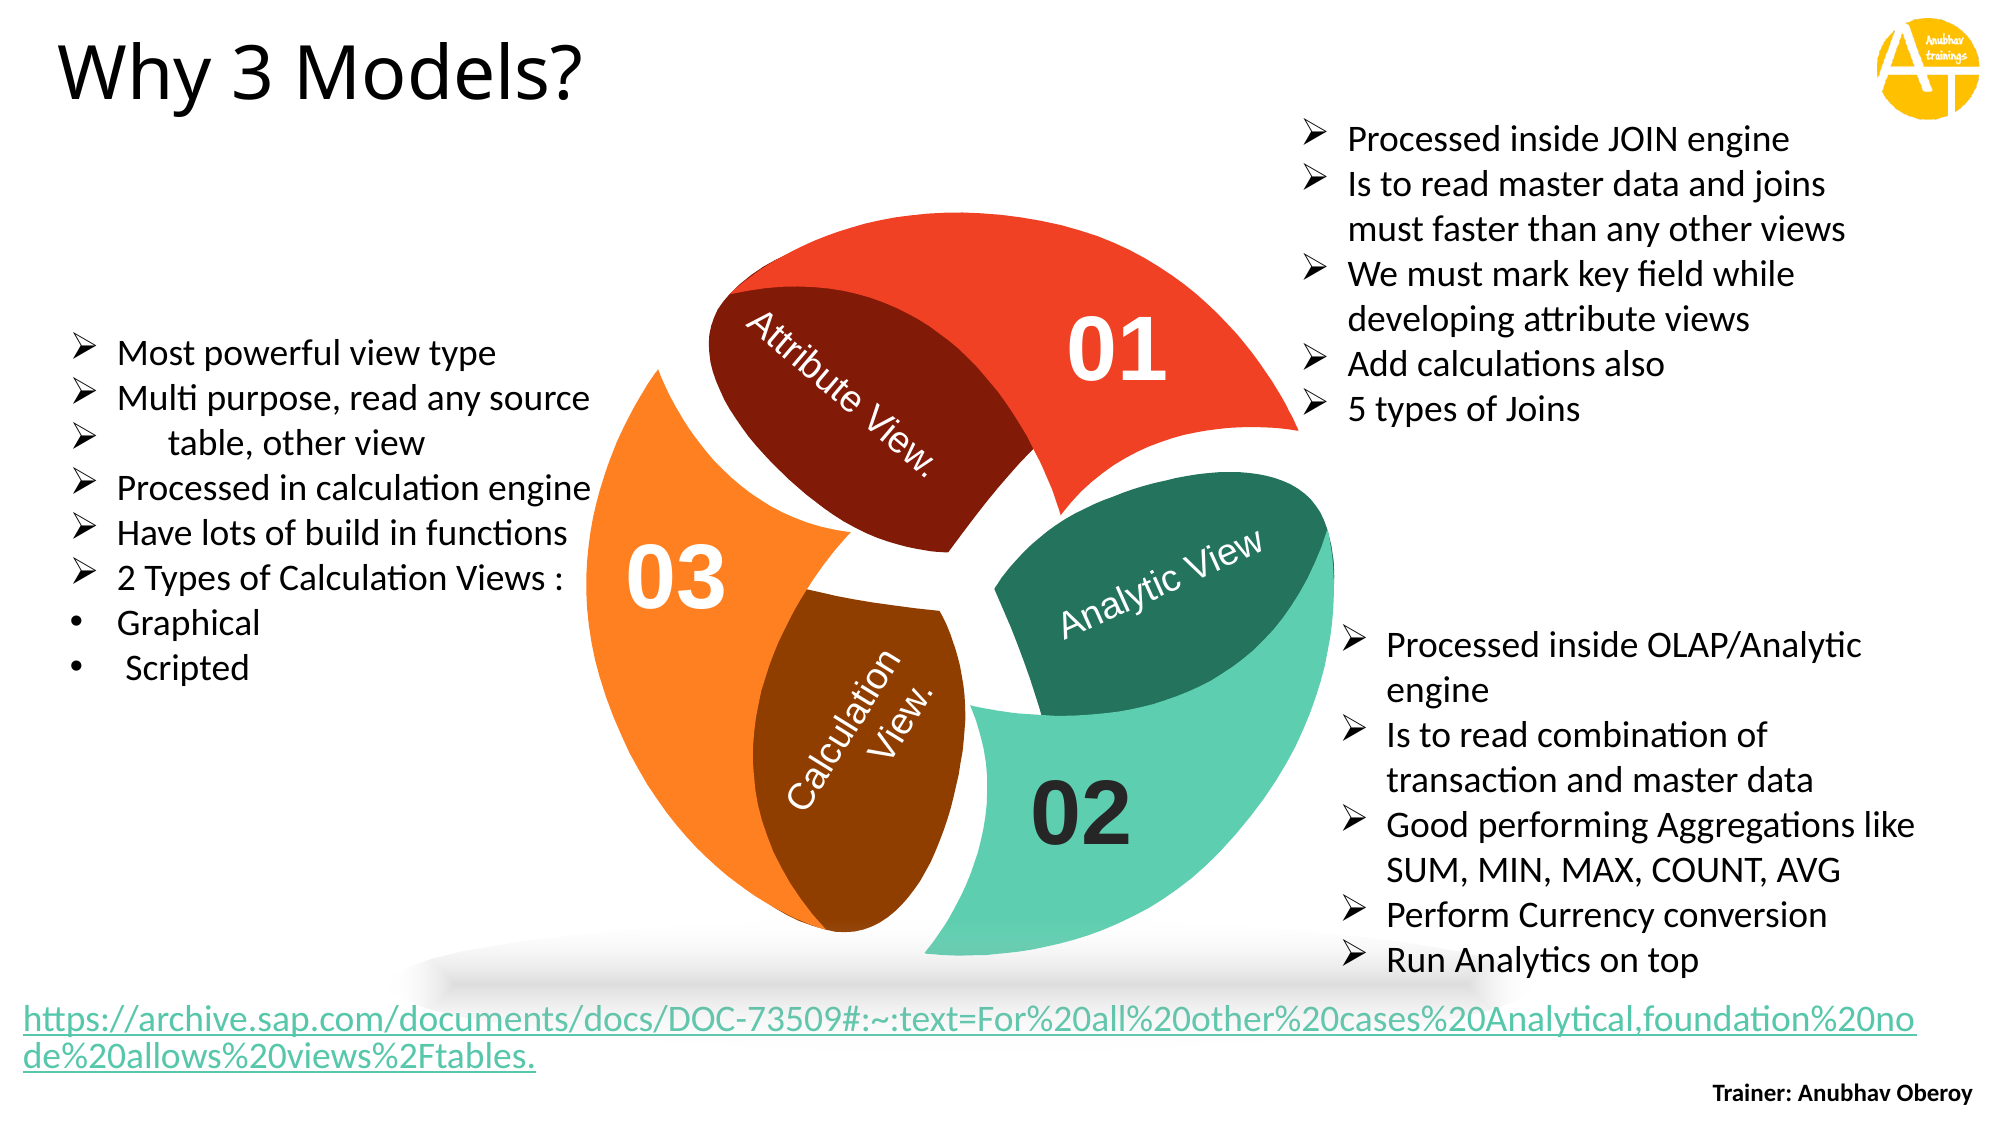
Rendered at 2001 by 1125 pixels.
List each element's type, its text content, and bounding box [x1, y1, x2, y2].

text_box Processed inside OLAP/Analytic engine Is to read combination of transaction and master data Good performing Aggregations like SUM, MIN, MAX, COUNT, AVG Perform Currency conversion Run Analytics on top [1533, 612, 1950, 988]
text_box Processed inside JOIN engine Is to read master data and joins must faster than any other views We must mark key field while developing attribute views Add calculations also 5 types of Joins [1285, 106, 1896, 437]
text_box Most powerful view type Multi purpose, read any source table, other view Processed in calculation engine Have lots of build in functions 2 Types of Calculation Views : Graphical Scripted [55, 320, 388, 696]
text_box Why 3 Models? [42, 27, 1866, 145]
text_box https://archive.sap.com/documents/docs/DOC-73509#:~:text=For%20all%20other%20cases%20Analytical,foundation%20node%20allows%20views%2Ftables. [1533, 988, 1950, 1046]
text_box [388, 212, 1533, 1051]
picture [1866, 11, 1985, 128]
text_box https://archive.sap.com/documents/docs/DOC-73509#:~:text=For%20all%20other%20cases%20Analytical,foundation%20node%20allows%20views%2Ftables. [8, 986, 388, 1046]
footer Trainer: Anubhav Oberoy [1660, 1074, 2000, 1108]
